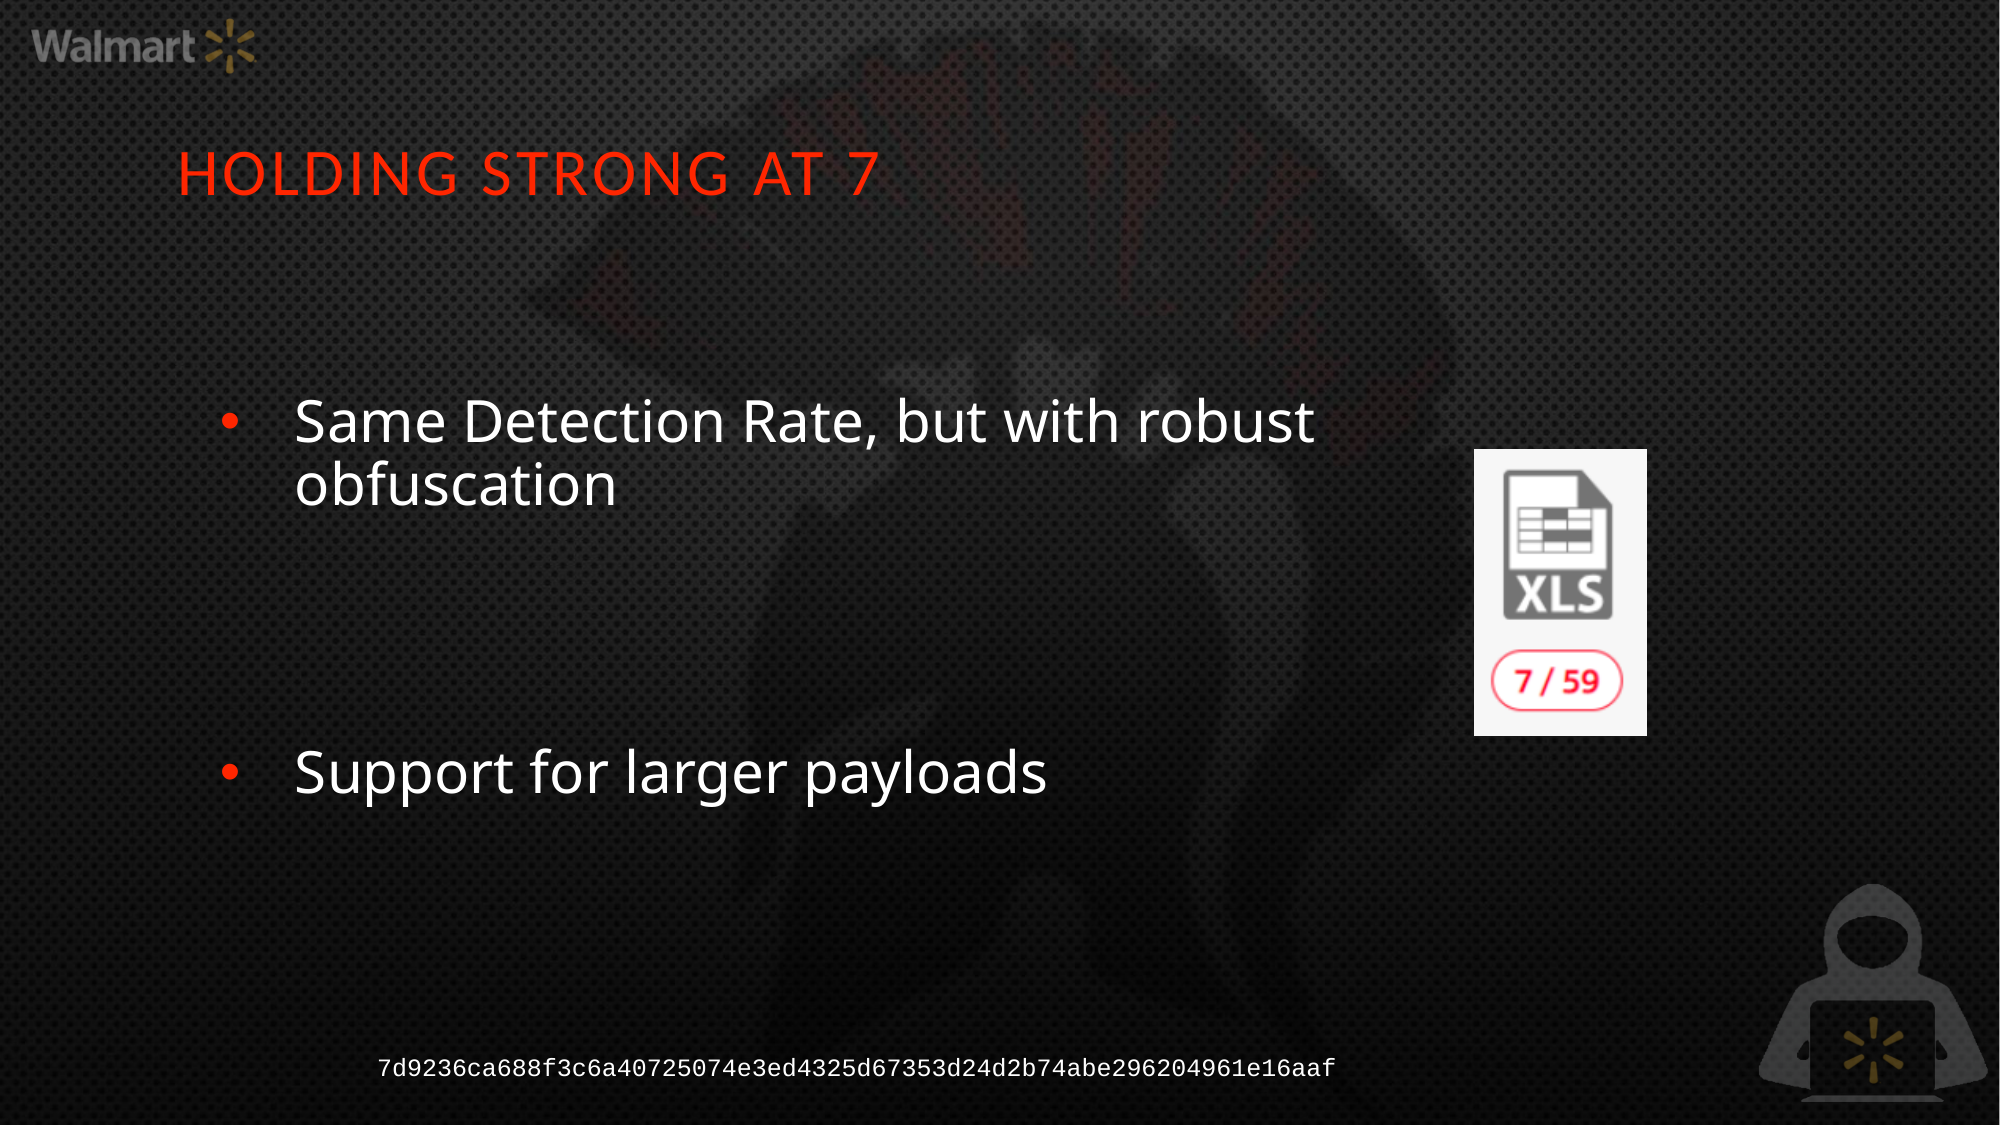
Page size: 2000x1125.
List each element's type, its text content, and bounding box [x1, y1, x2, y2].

title Holding Strong at 7 [162, 120, 1063, 217]
picture [0, 0, 2000, 1125]
text_box 7d9236ca688f3c6a40725074e3ed4325d67353d24d2b74abe296204961e16aaf [362, 1044, 1375, 1120]
text_box Same Detection Rate, but with robust obfuscation Support for larger payloads [199, 279, 1400, 1012]
